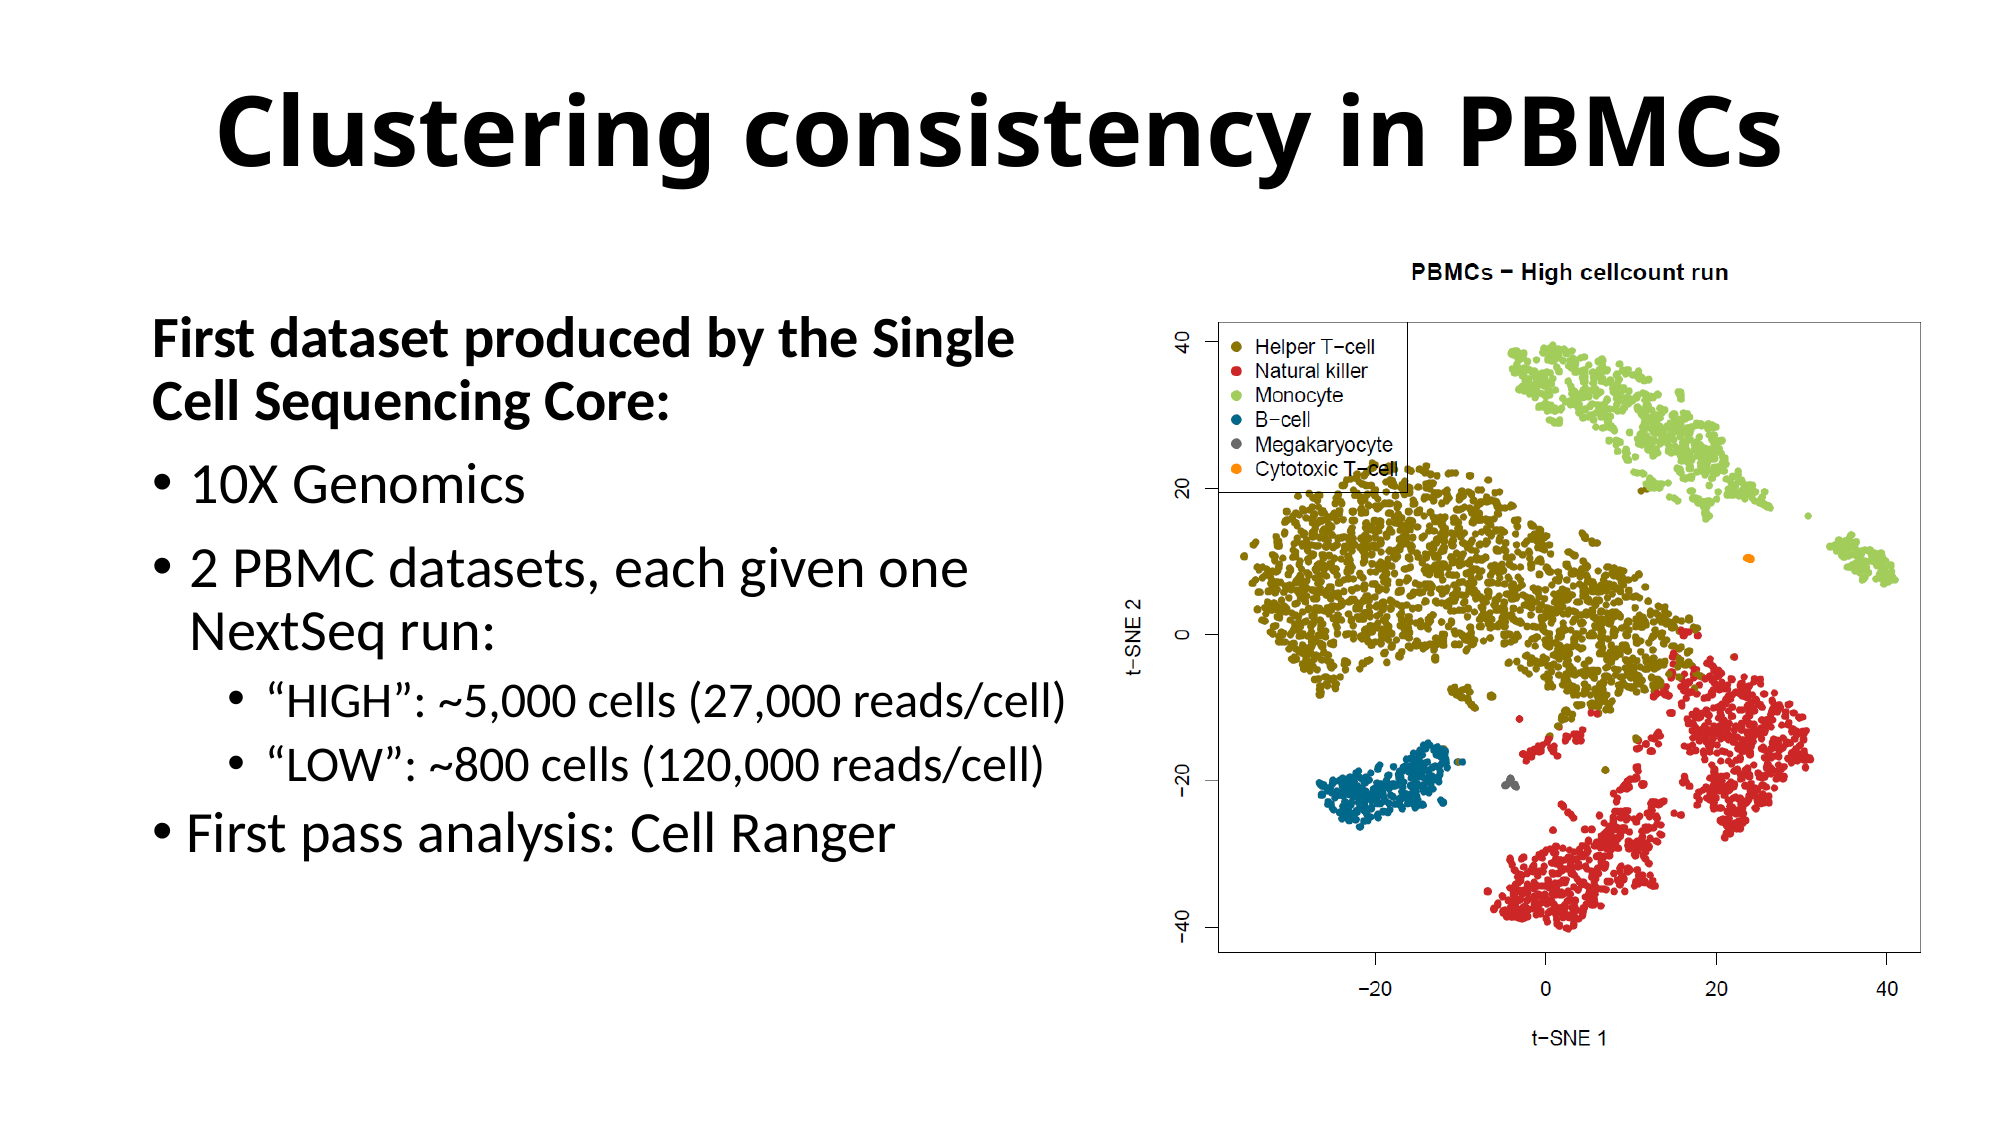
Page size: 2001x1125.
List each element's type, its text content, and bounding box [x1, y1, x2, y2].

list First dataset produced by the Single Cell Sequencing Core: 10X Genomics 2 PBMC datasets, each given one NextSeq run: “HIGH”: ~5,000 cells (27,000 reads/cell) “LOW”: ~800 cells (120,000 reads/cell) First pass analysis: Cell Ranger [137, 299, 1119, 1014]
text_box Clustering consistency in PBMCs [99, 46, 1900, 224]
picture [1119, 243, 1960, 1070]
